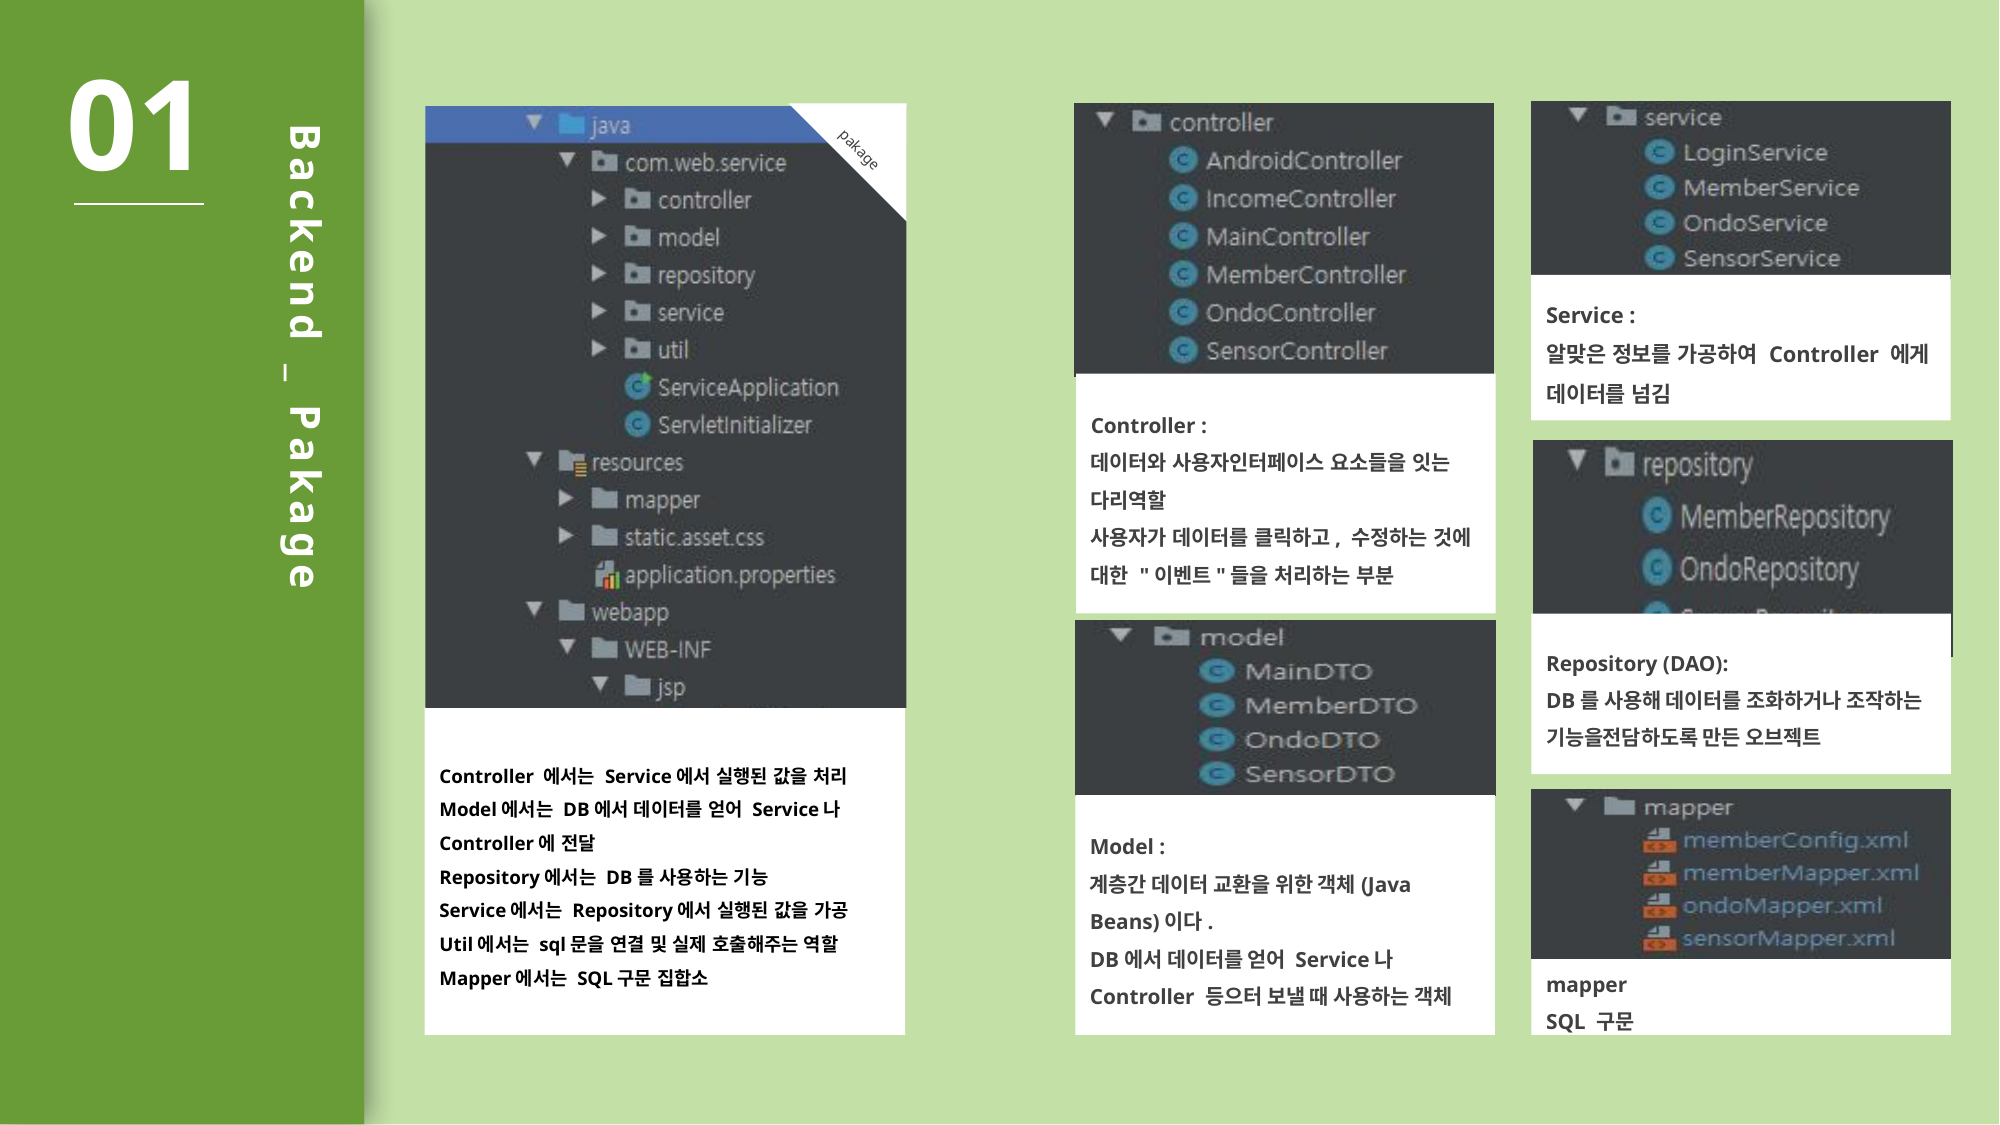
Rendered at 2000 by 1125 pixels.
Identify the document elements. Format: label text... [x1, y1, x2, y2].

text_box 01 [51, 38, 224, 204]
picture [1532, 439, 1954, 658]
text_box Backend _ Pakage [0, 0, 359, 1125]
picture [1530, 100, 1952, 279]
picture [1530, 789, 1952, 959]
picture [1074, 620, 1497, 796]
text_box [787, 102, 908, 222]
picture [424, 100, 907, 708]
picture [1073, 102, 1494, 378]
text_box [363, 0, 2000, 1125]
